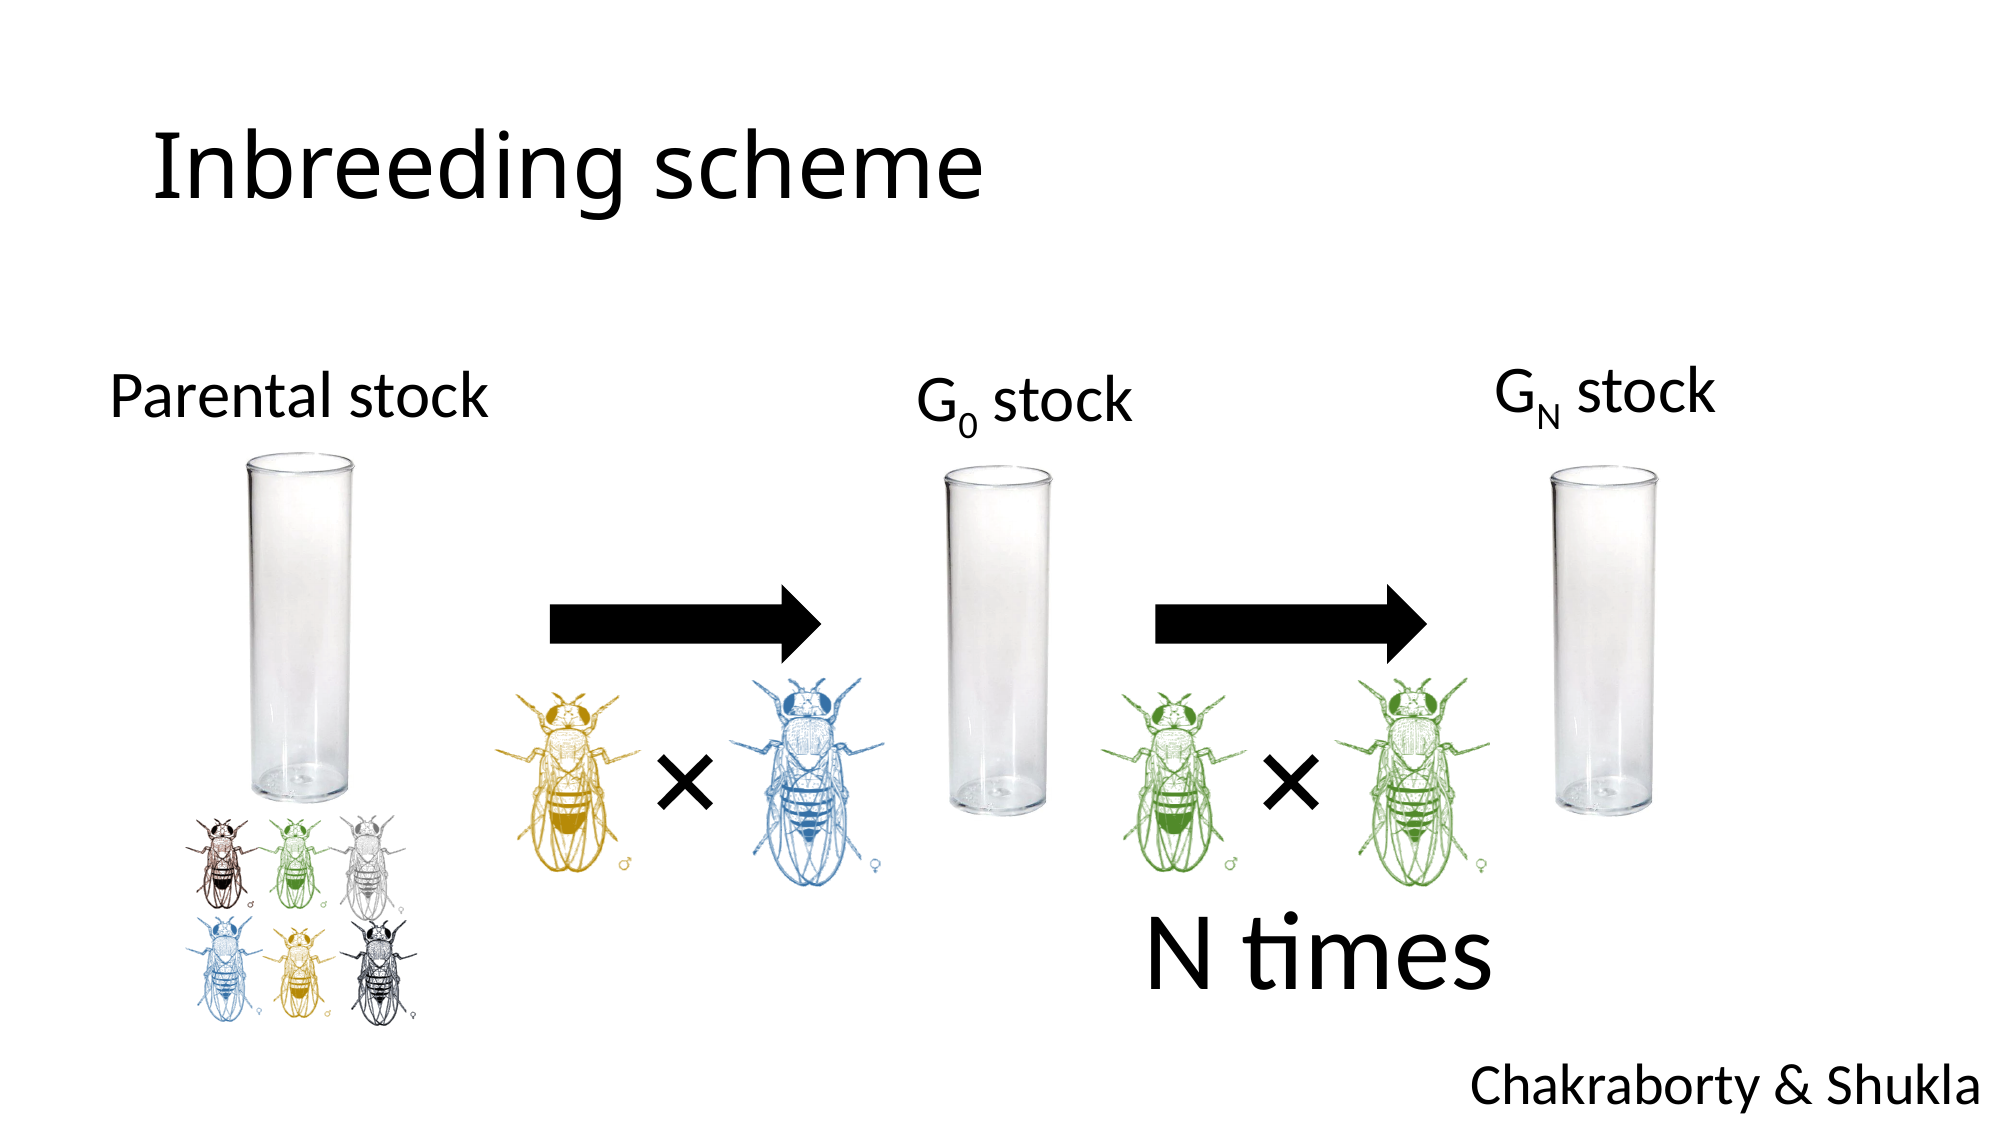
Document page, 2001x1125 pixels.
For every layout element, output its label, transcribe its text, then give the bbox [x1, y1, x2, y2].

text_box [486, 677, 885, 887]
picture [930, 453, 1070, 829]
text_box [1092, 677, 1490, 887]
picture [181, 441, 418, 1026]
text_box [1155, 584, 1428, 664]
text_box [549, 584, 822, 664]
text_box G0 stock [805, 347, 1245, 454]
text_box Parental stock [80, 343, 520, 438]
title Inbreeding scheme [137, 59, 1863, 278]
picture [1536, 453, 1675, 829]
text_box GN stock [1386, 338, 1826, 445]
text_box Chakraborty & Shukla [1455, 1039, 1998, 1124]
text_box N times [1128, 869, 1510, 1020]
